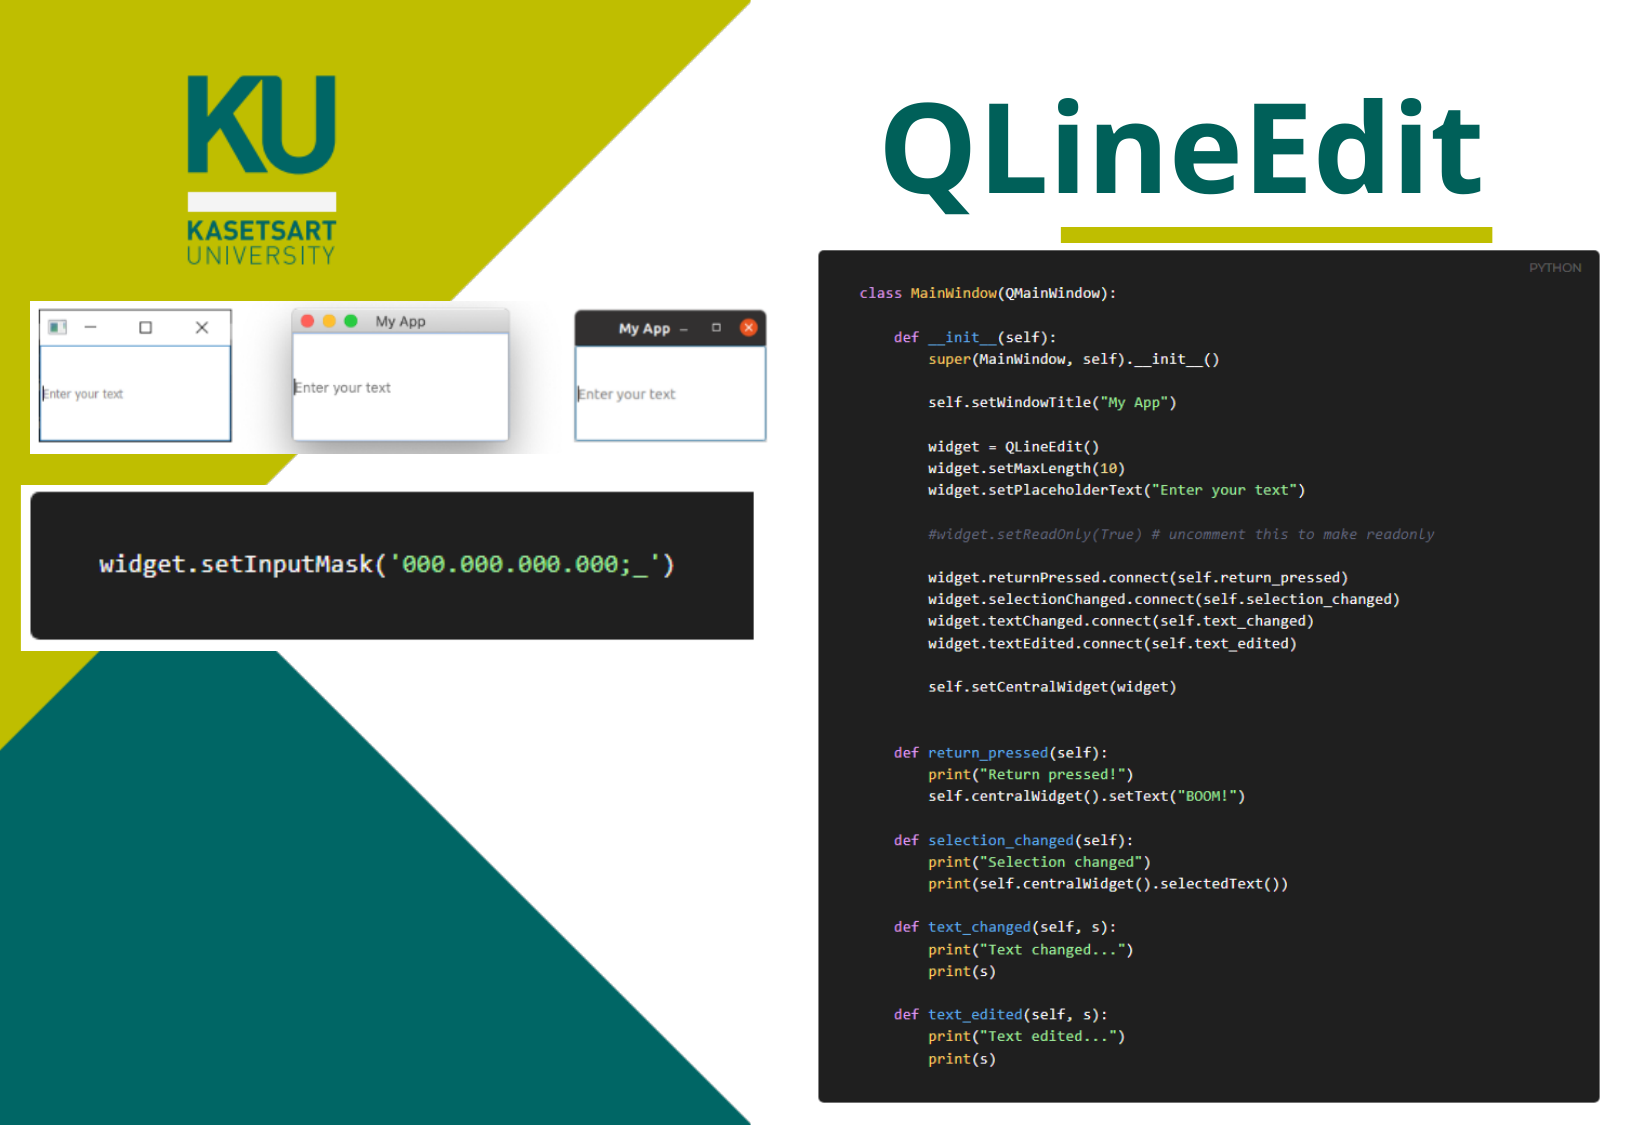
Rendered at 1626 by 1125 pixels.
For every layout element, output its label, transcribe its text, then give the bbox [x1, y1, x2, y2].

picture [1060, 227, 1493, 243]
text_box QLineEdit [751, 61, 1501, 226]
picture [0, 0, 782, 1125]
picture [812, 245, 1604, 1107]
